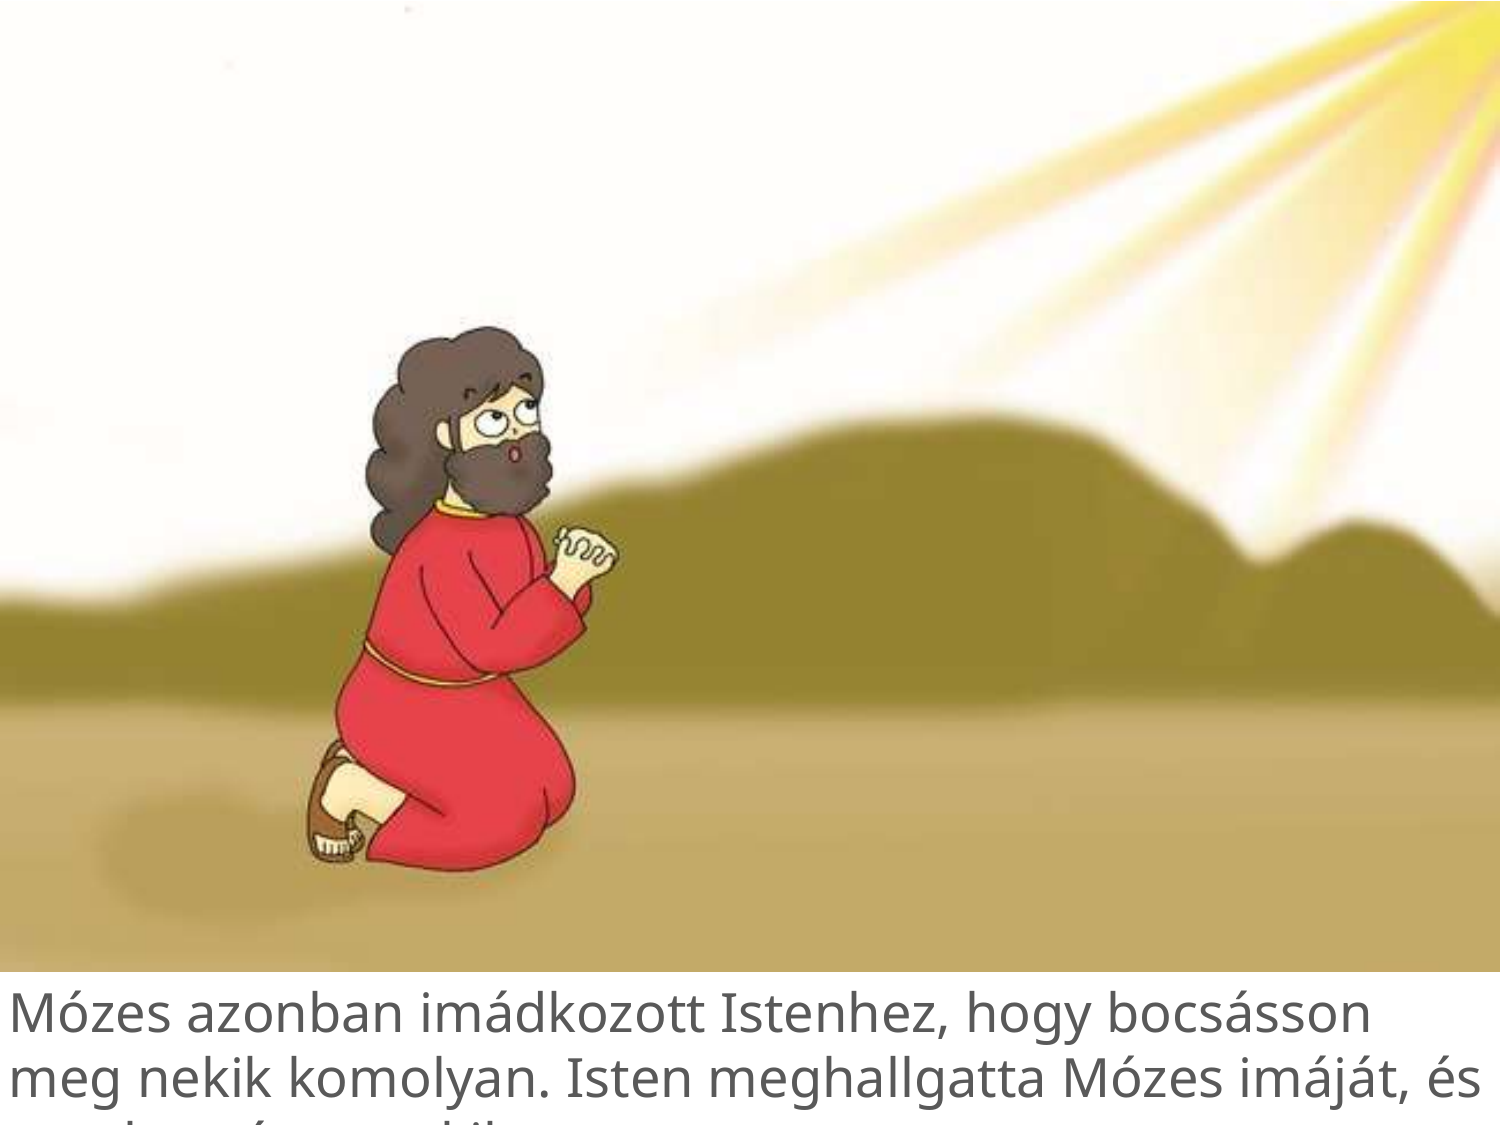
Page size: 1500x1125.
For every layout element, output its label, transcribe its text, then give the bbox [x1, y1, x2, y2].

picture [0, 0, 1500, 972]
text_box Mózes azonban imádkozott Istenhez, hogy bocsásson meg nekik komolyan. Isten meghallgatta Mózes imáját, és megbocsátott nekik. [0, 979, 1500, 1125]
